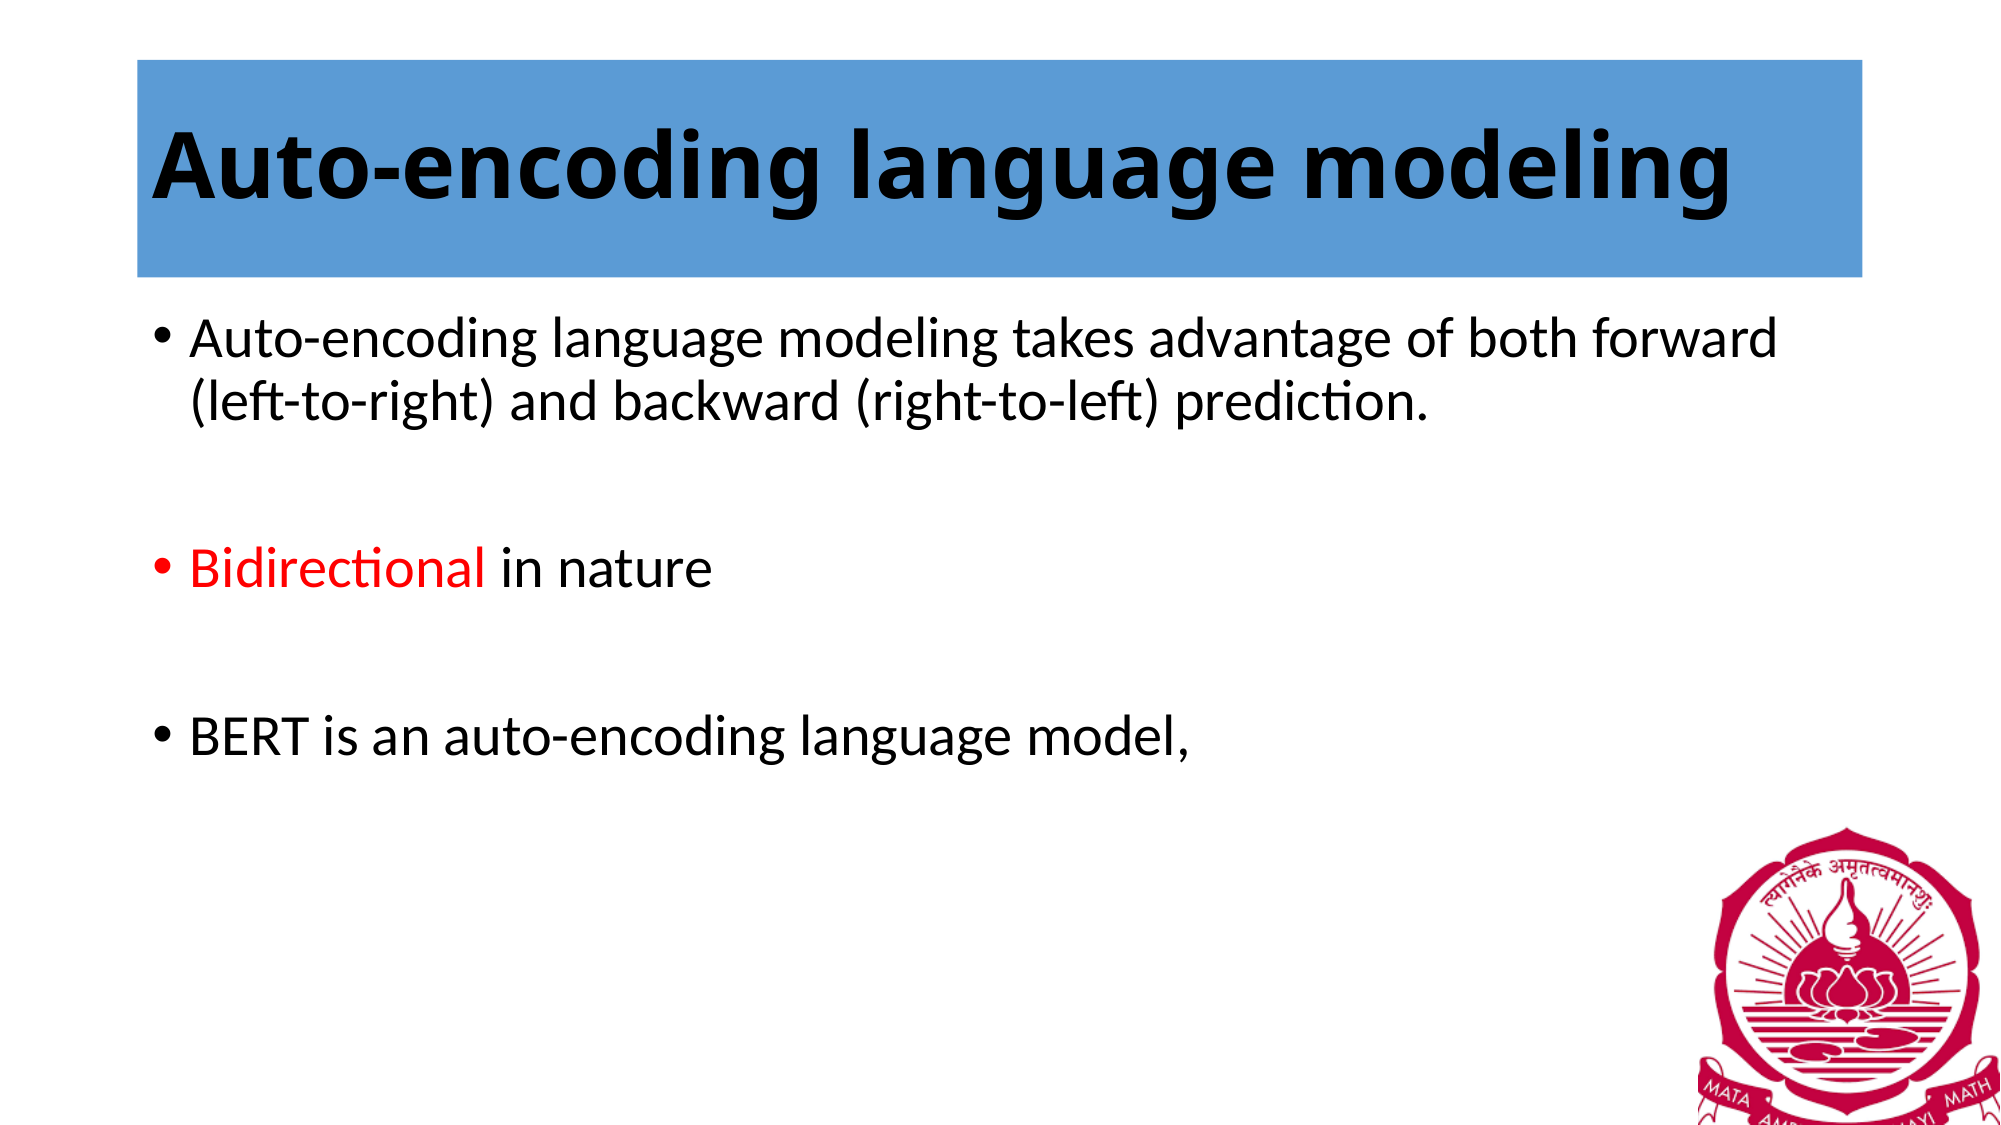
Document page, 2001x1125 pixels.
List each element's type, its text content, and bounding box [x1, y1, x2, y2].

title Auto-encoding language modeling [137, 59, 1863, 278]
list Auto-encoding language modeling takes advantage of both forward (left-to-right) and backward (right-to-left) prediction. Bidirectional in nature BERT is an auto-encoding language model, [137, 299, 1863, 1014]
picture [1698, 823, 2000, 1125]
